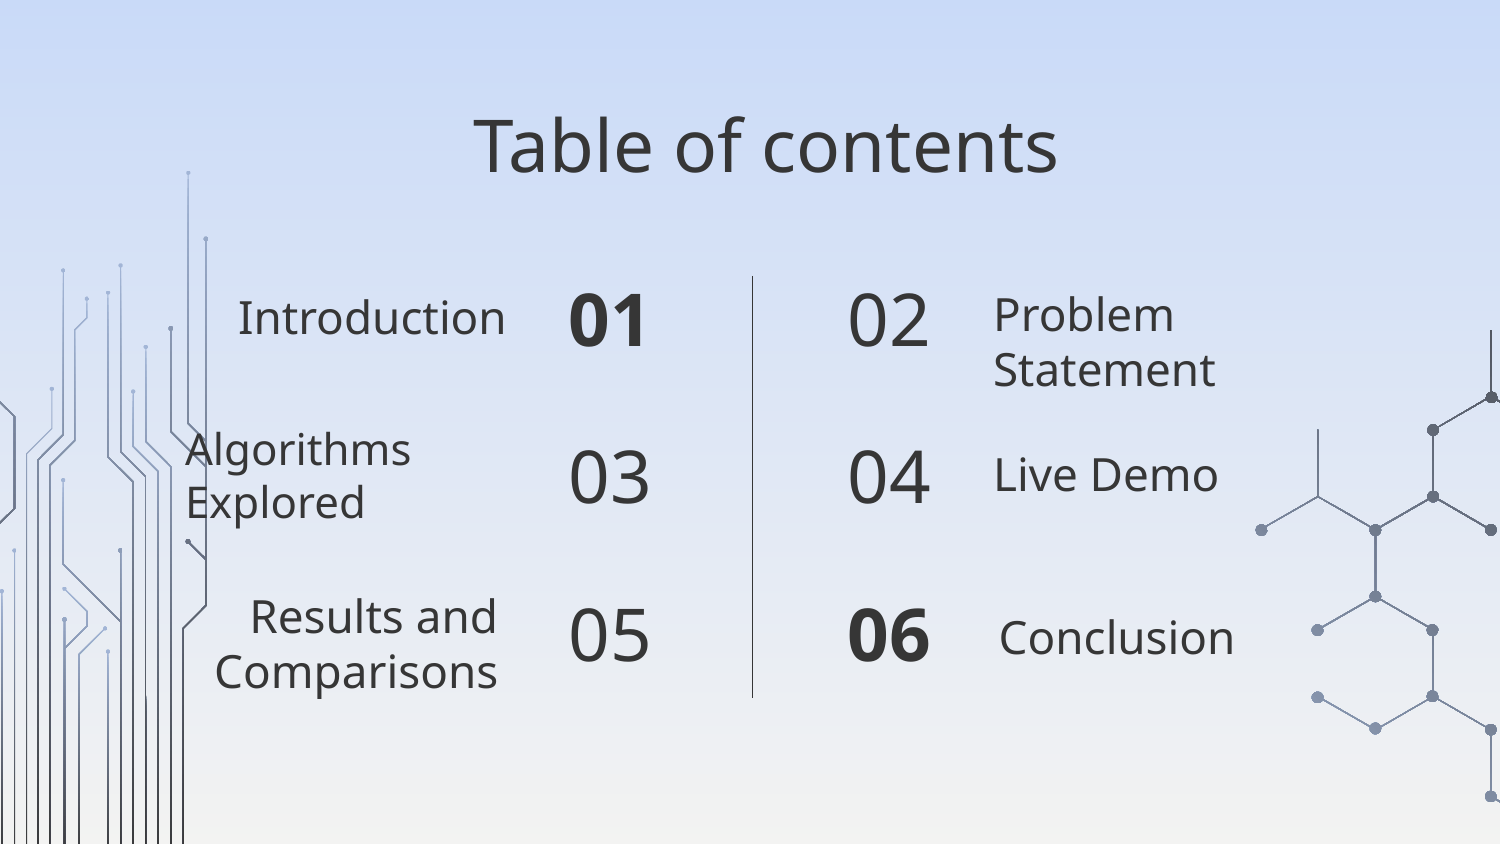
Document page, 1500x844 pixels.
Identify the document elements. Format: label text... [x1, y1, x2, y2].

title 01 [544, 275, 677, 359]
subtitle Conclusion [983, 596, 1456, 679]
title 02 [823, 275, 956, 359]
title 05 [544, 591, 677, 674]
title Table of contents [135, 84, 1399, 181]
subtitle Results and Comparisons [118, 630, 514, 713]
title 06 [823, 591, 956, 674]
subtitle Problem Statement [978, 328, 1261, 383]
title 04 [823, 433, 956, 517]
subtitle Live Demo [978, 383, 1420, 517]
subtitle Algorithms Explored [170, 446, 514, 543]
subtitle Introduction [135, 275, 522, 359]
title 03 [544, 433, 677, 517]
